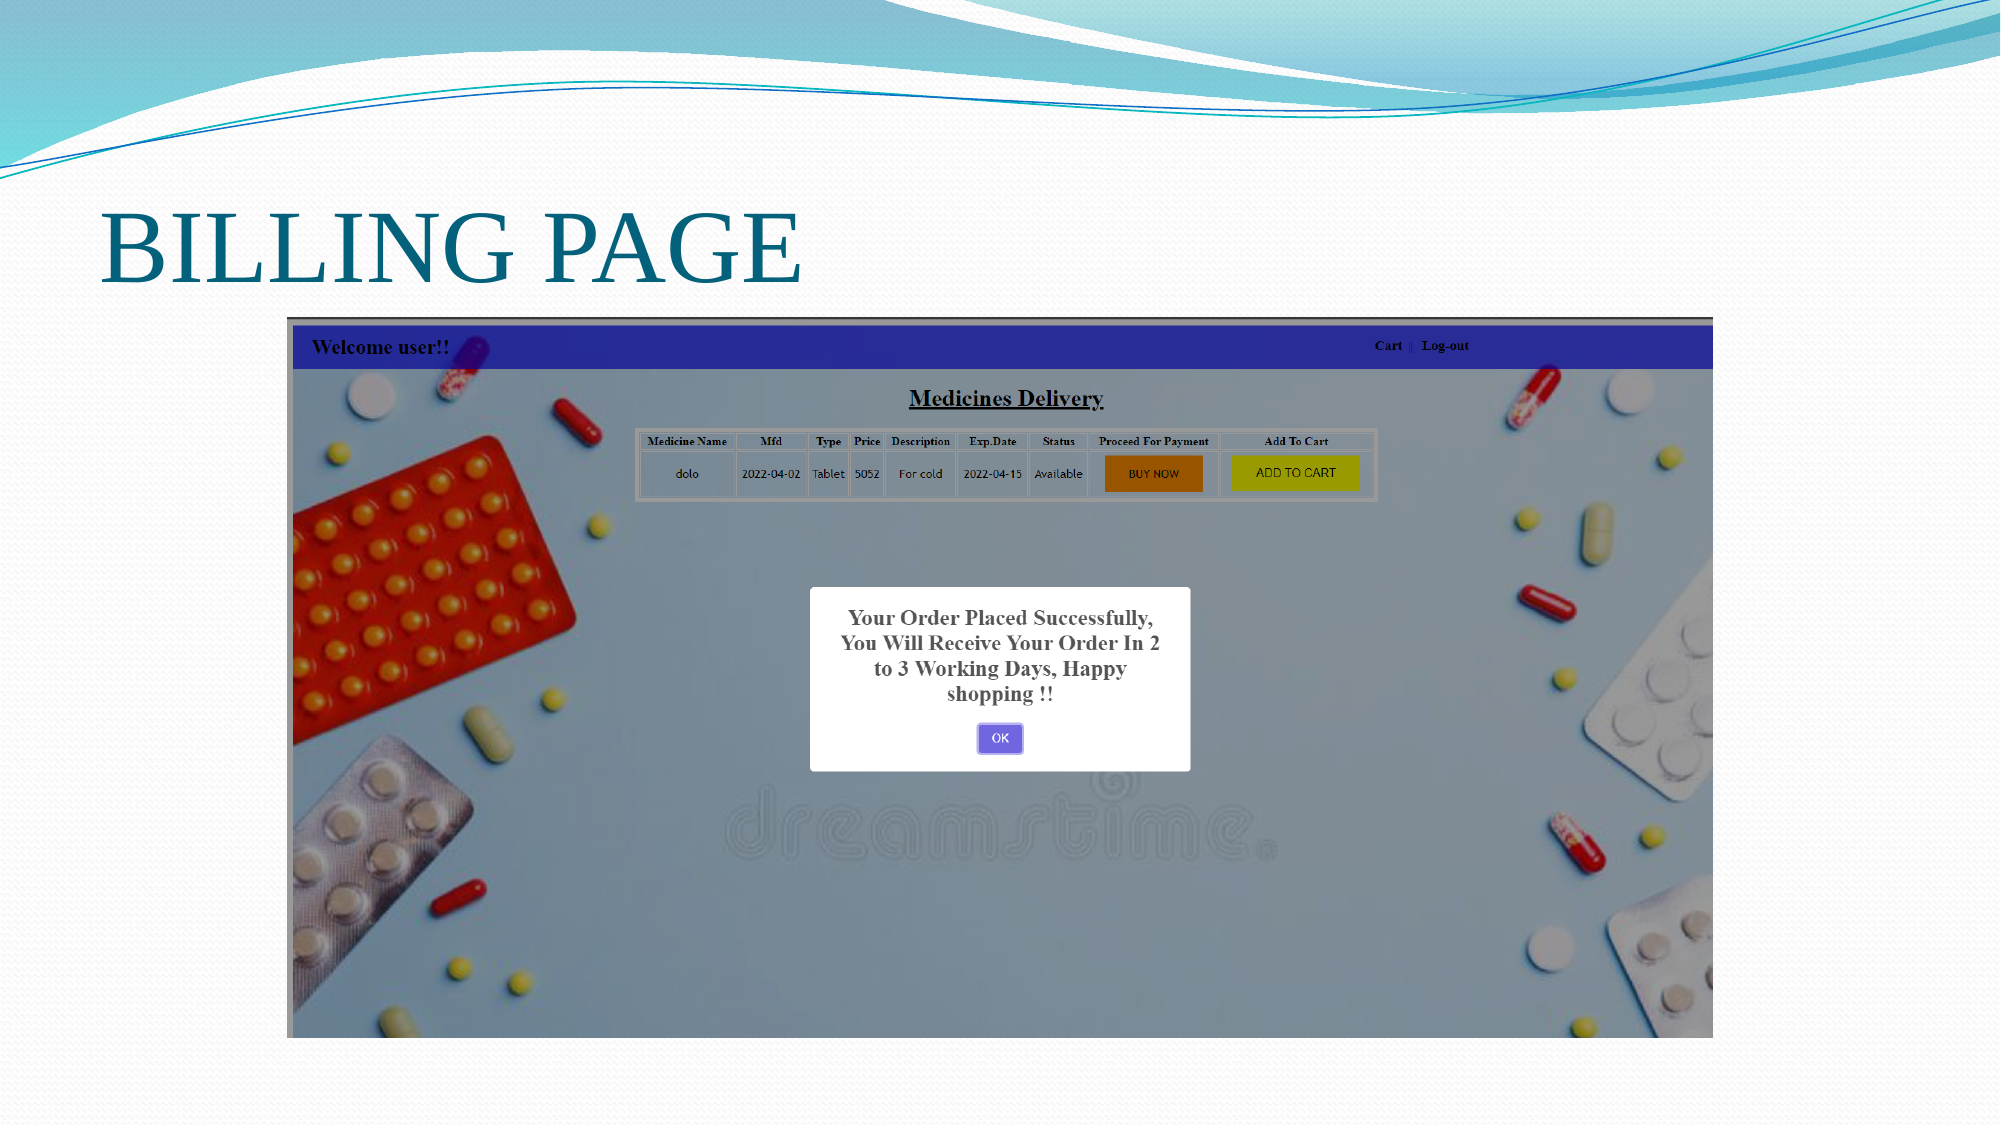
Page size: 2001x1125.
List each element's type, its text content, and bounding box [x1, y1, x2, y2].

title BILLING PAGE [99, 115, 1900, 303]
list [287, 317, 1713, 1038]
